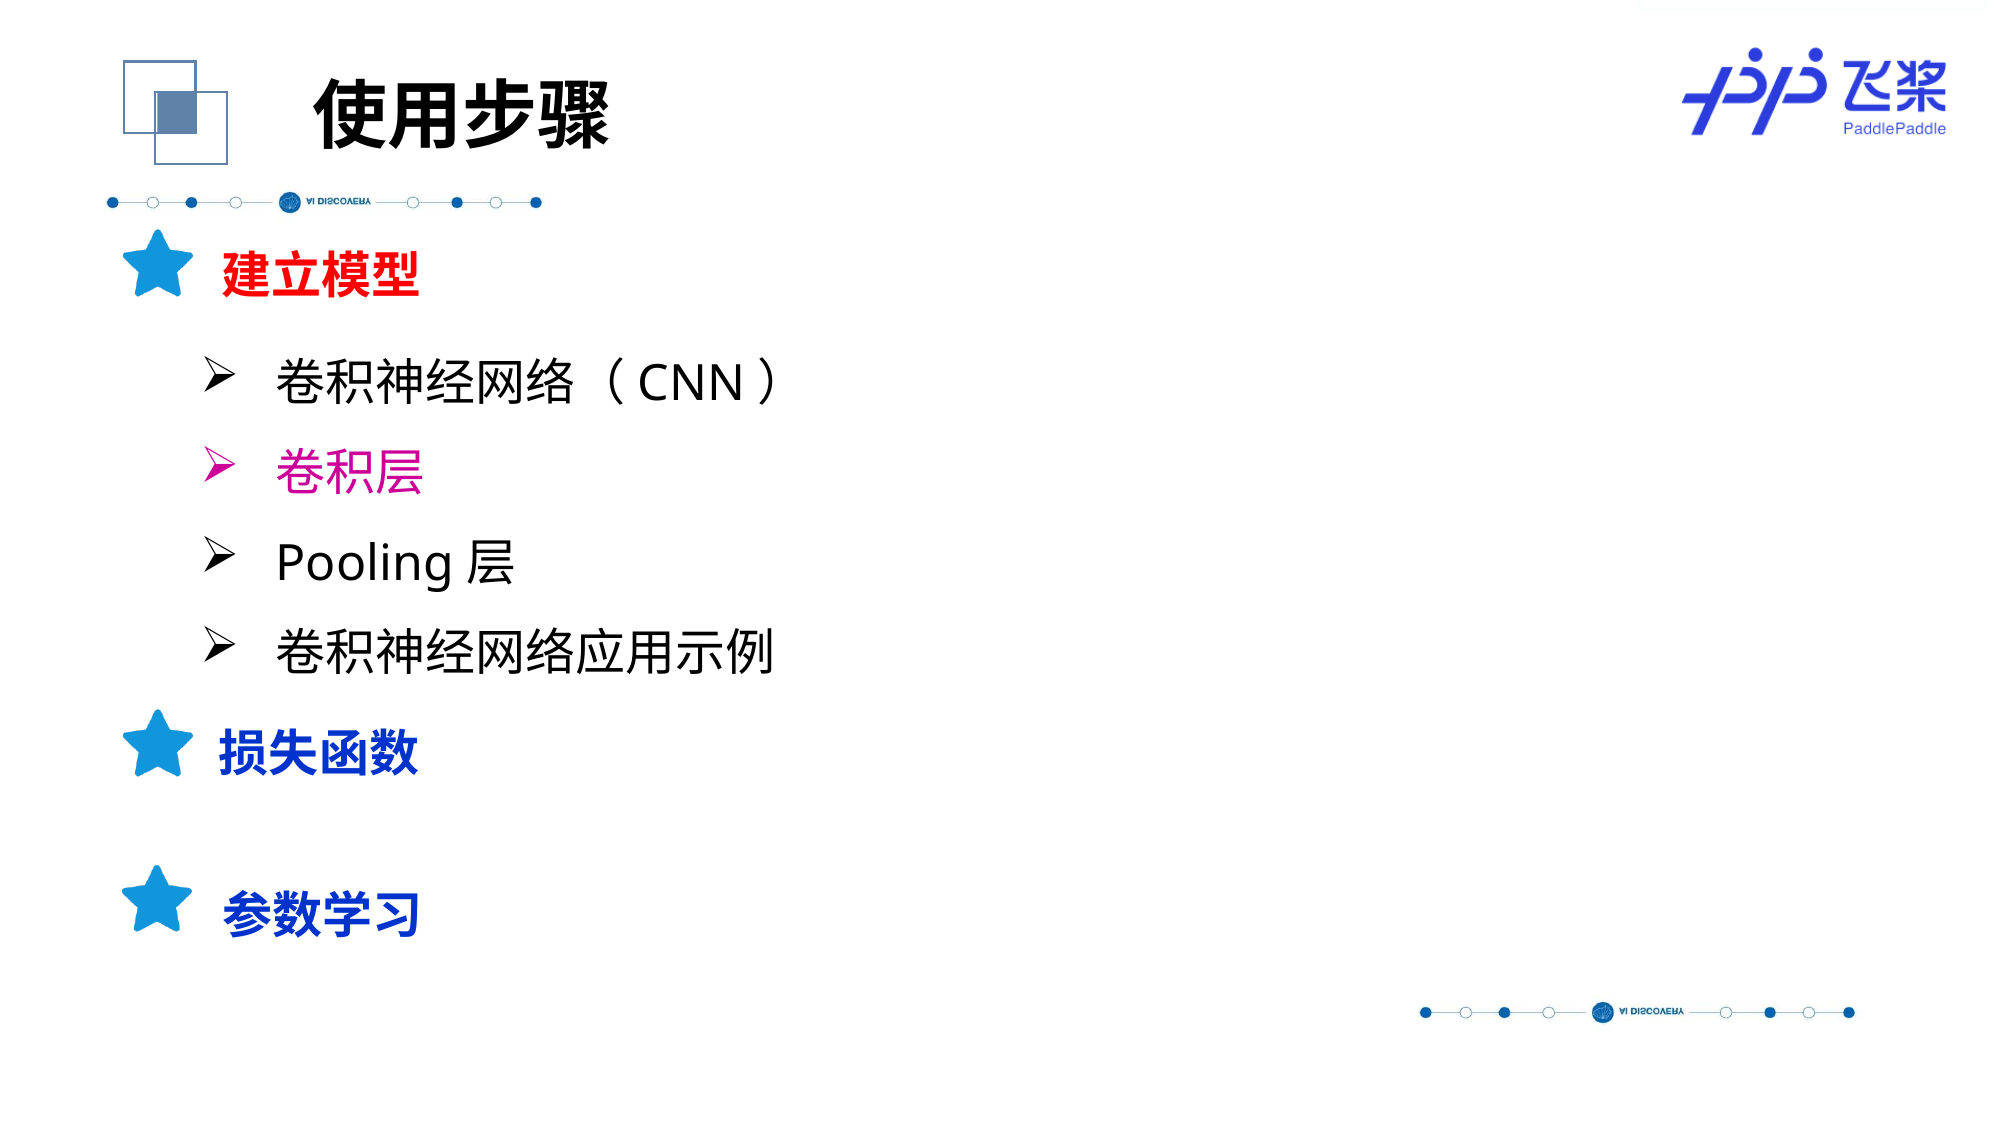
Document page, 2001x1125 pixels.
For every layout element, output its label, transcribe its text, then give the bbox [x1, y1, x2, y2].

text_box 参数学习 [207, 860, 1085, 951]
text_box 损失函数 [204, 698, 1081, 789]
text_box 卷积神经网络（CNN） 卷积层 Pooling层 卷积神经网络应用示例 [185, 313, 1769, 688]
picture [1408, 990, 1863, 1039]
picture [115, 856, 198, 939]
picture [1635, 0, 1988, 173]
picture [116, 701, 199, 784]
picture [95, 180, 550, 304]
text_box 使用步骤 [297, 60, 1448, 165]
text_box 建立模型 [206, 220, 1046, 311]
